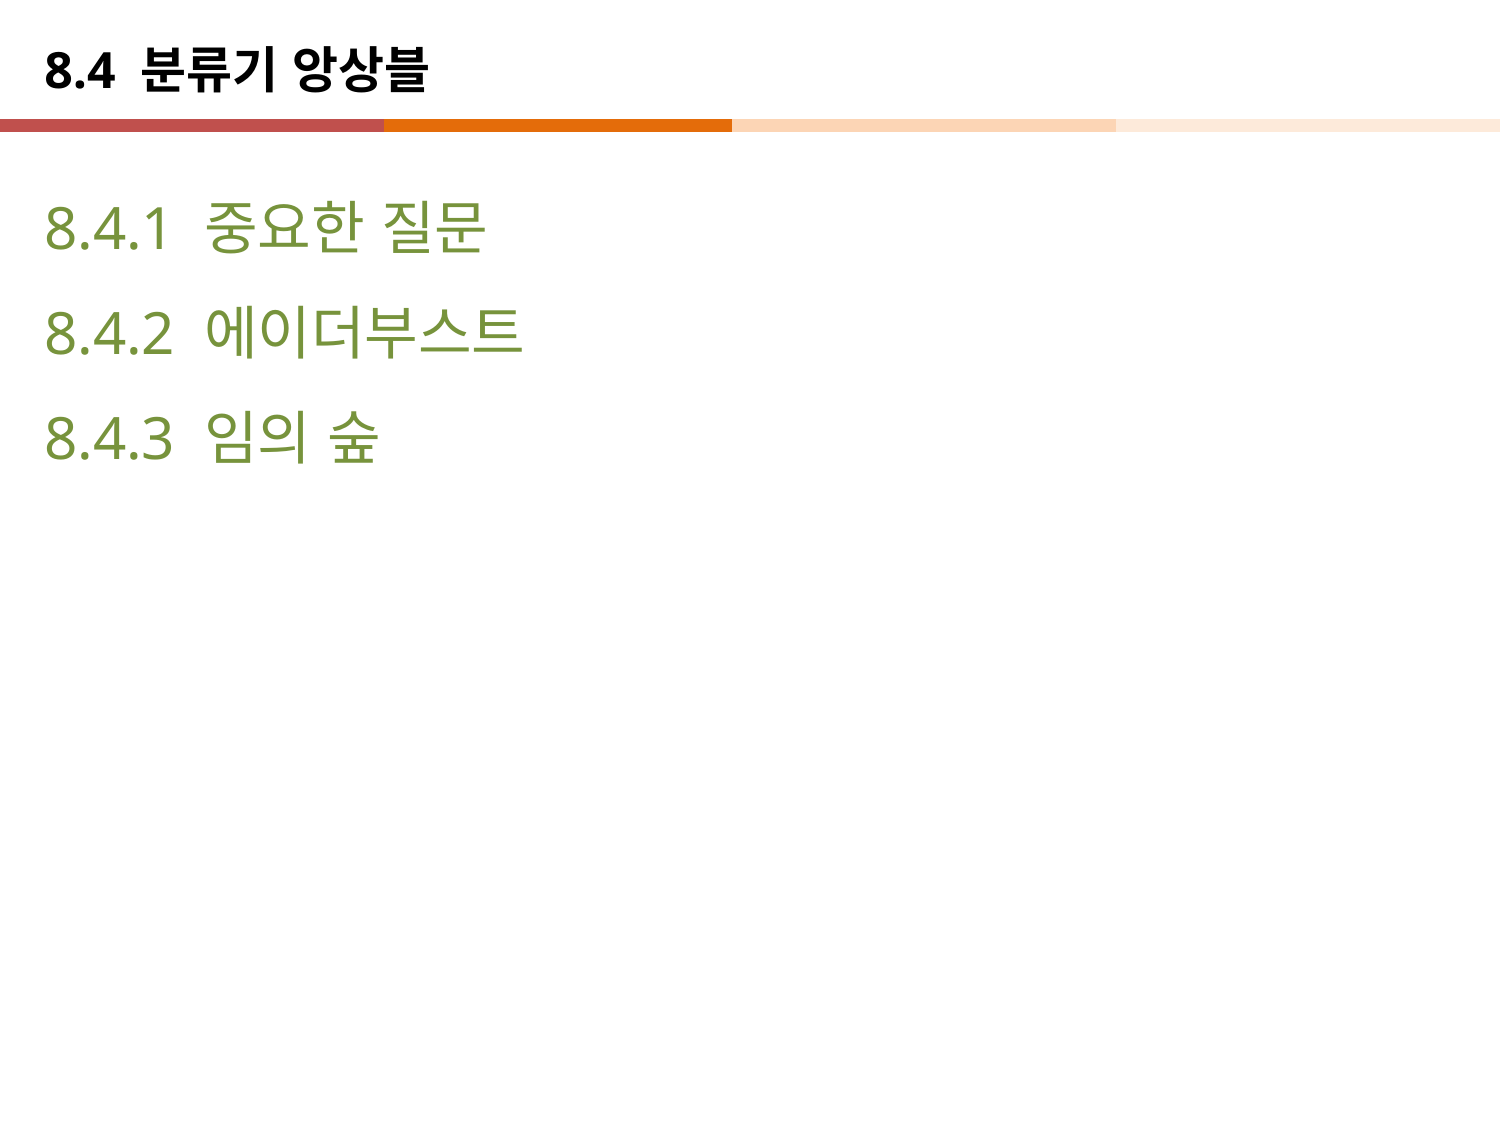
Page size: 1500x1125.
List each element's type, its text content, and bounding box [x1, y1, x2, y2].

title 8.4 분류기 앙상블 [29, 23, 1270, 114]
text_box 8.4.1 중요한 질문 8.4.2 에이더부스트 8.4.3 임의 숲 [29, 148, 1471, 1083]
